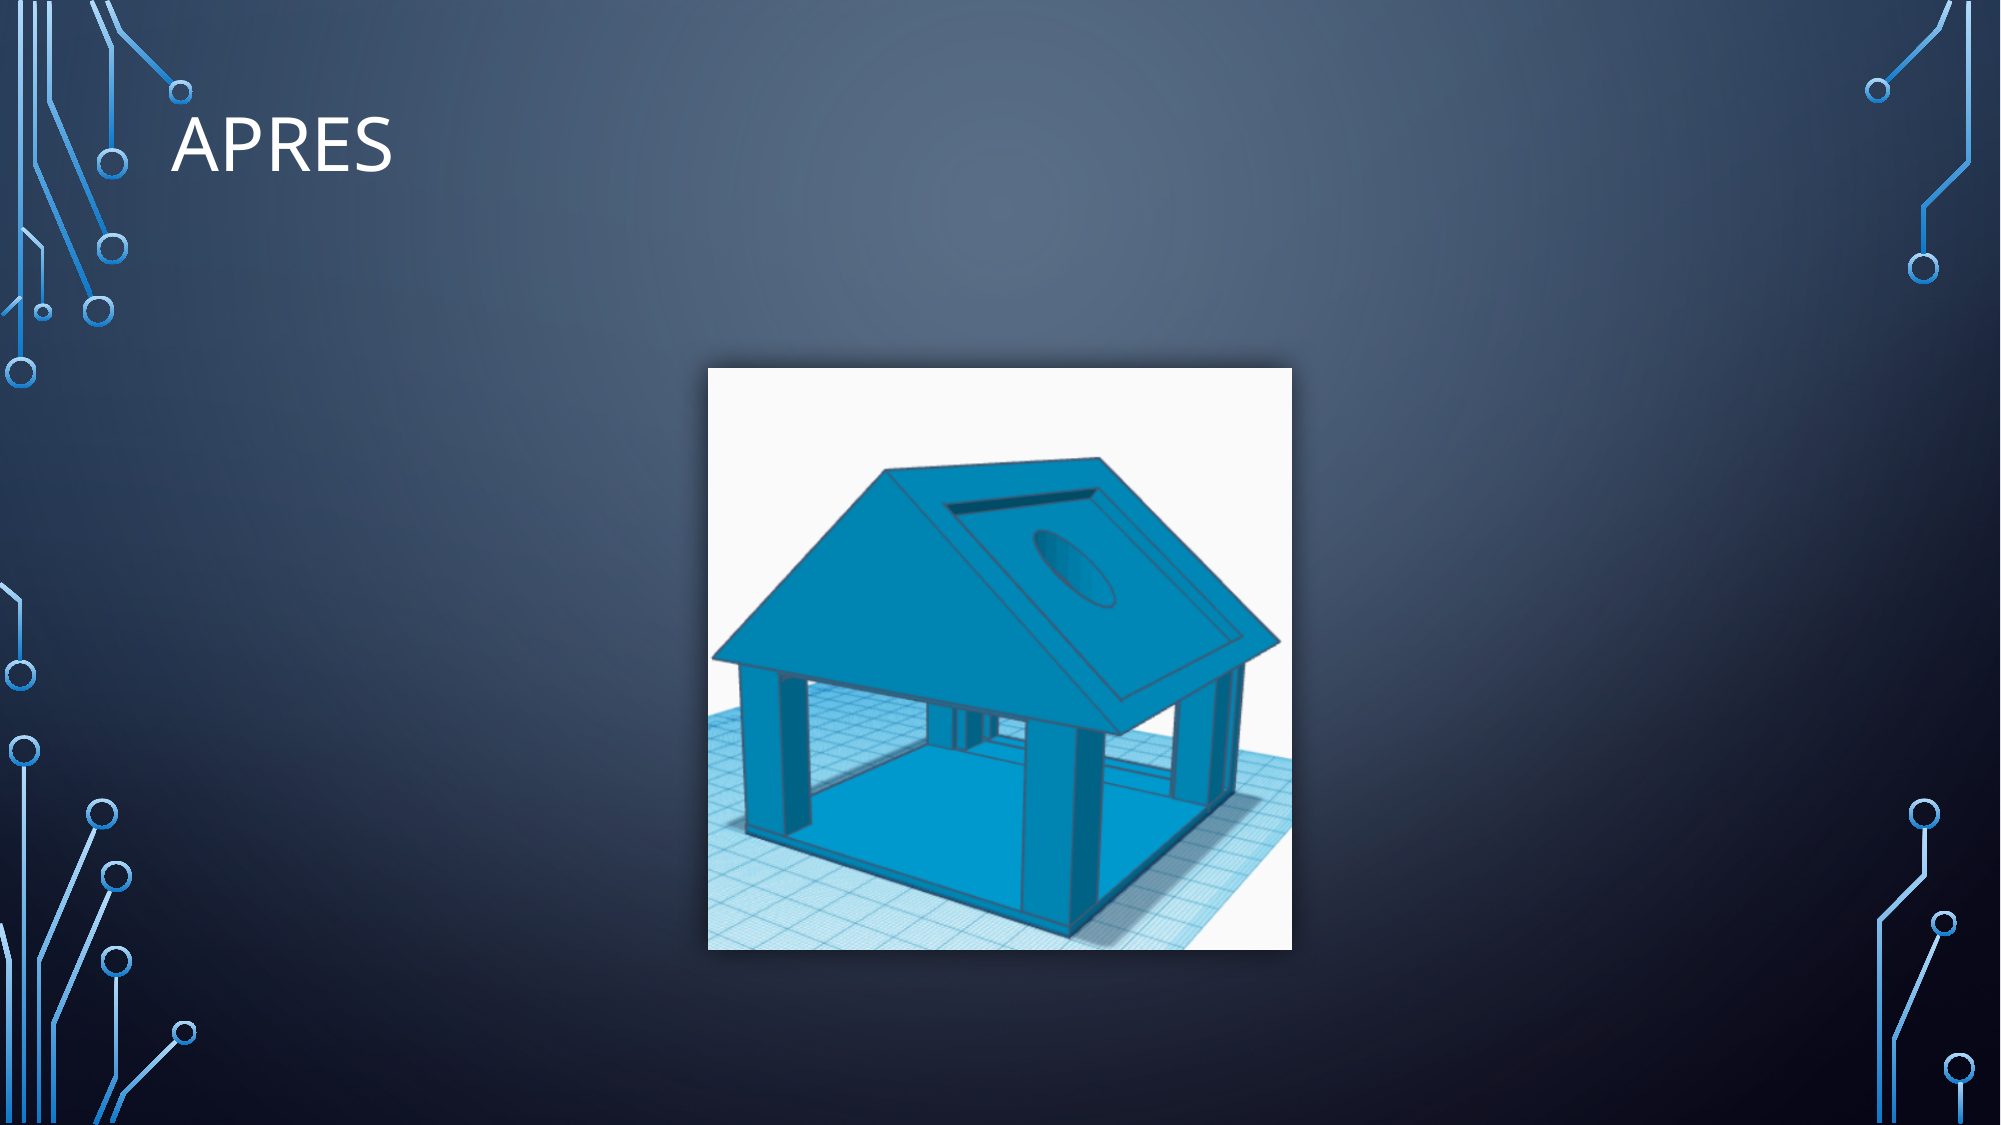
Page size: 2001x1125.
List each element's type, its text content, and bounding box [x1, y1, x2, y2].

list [708, 368, 1292, 950]
title Apres [156, 26, 1782, 269]
